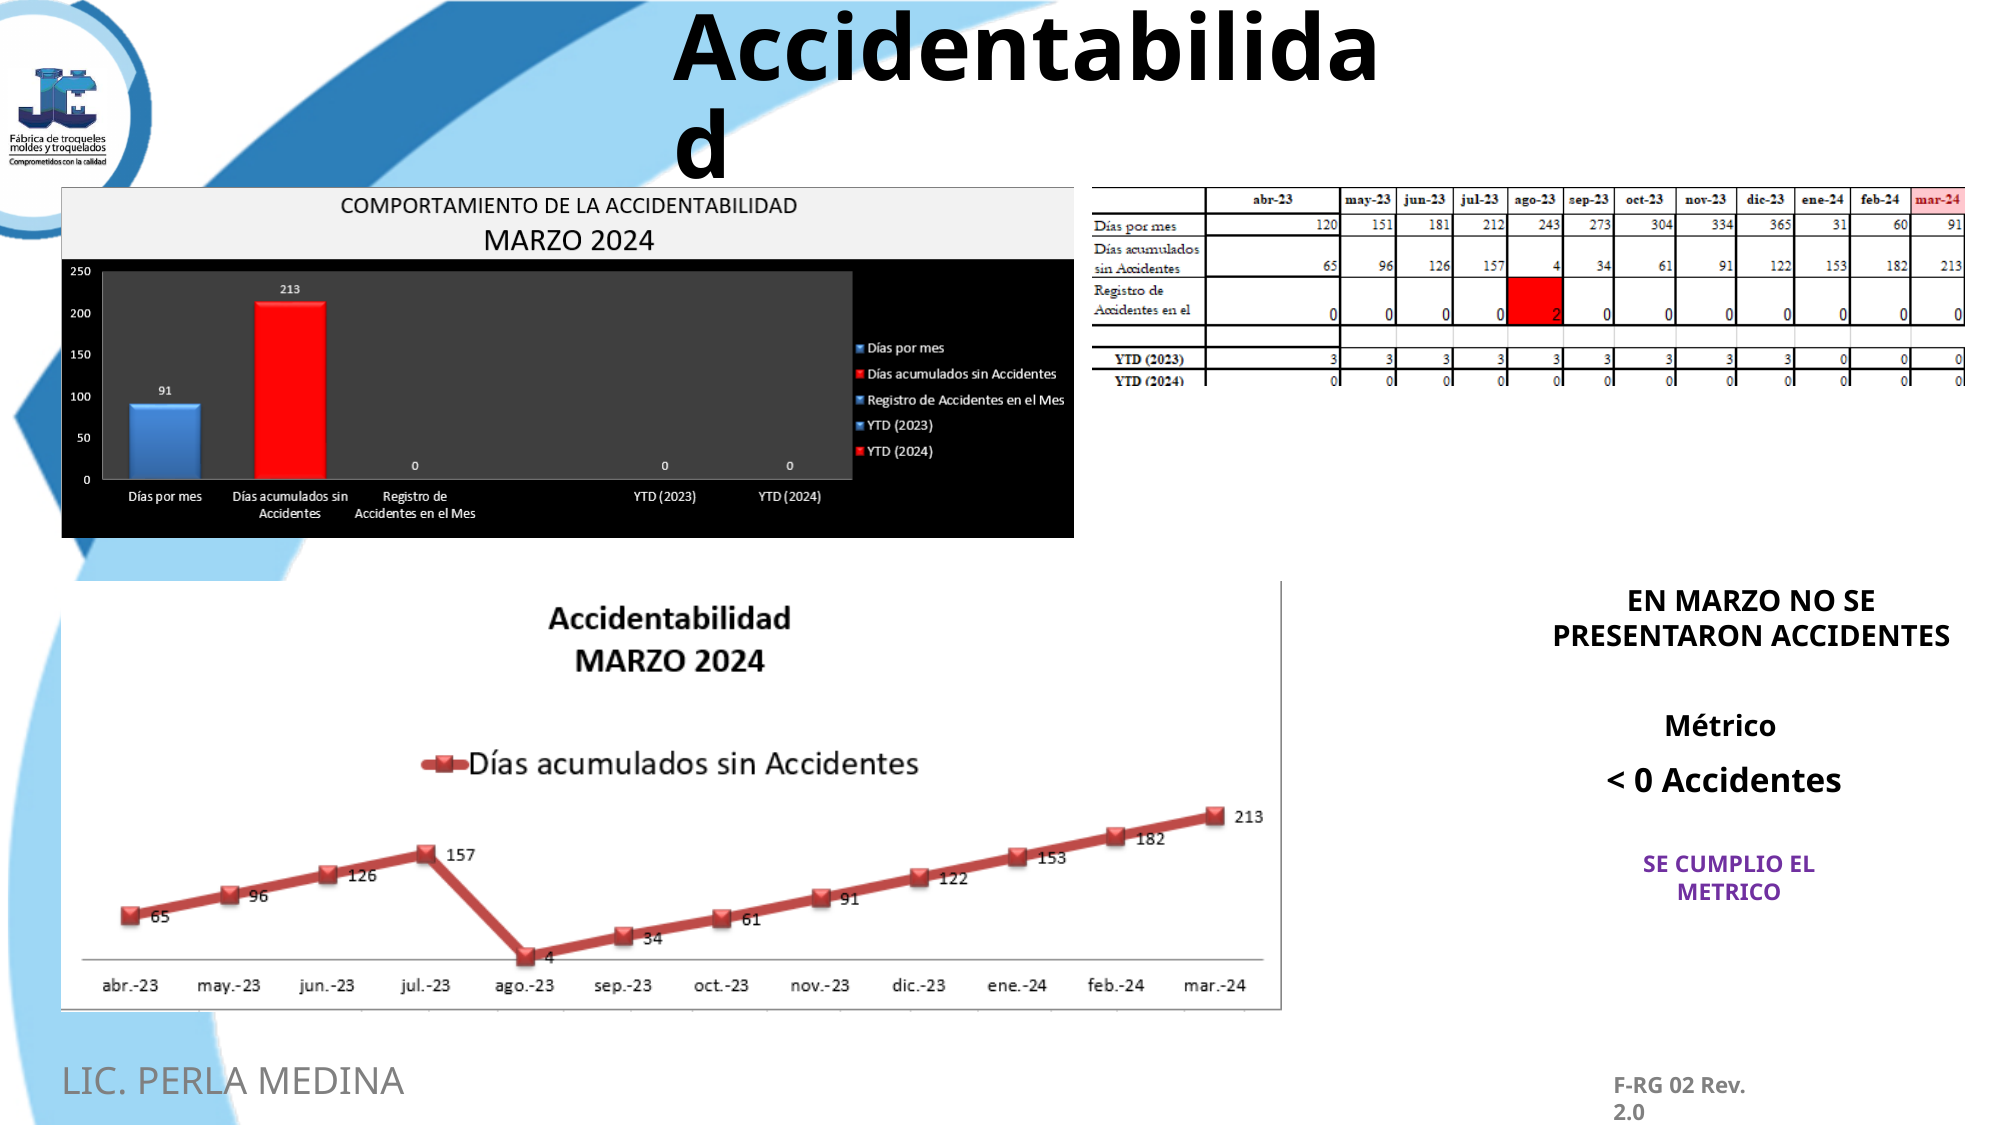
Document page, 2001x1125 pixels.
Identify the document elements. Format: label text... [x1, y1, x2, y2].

picture [0, 0, 1965, 1123]
text_box LIC. PERLA MEDINA [46, 1054, 472, 1106]
text_box Métrico < 0 Accidentes [1483, 699, 1965, 806]
text_box Accidentabilidad [658, 19, 1448, 181]
text_box EN MARZO NO SE PRESENTARON ACCIDENTES [1503, 575, 2000, 660]
text_box SE CUMPLIO EL METRICO [1576, 842, 1883, 913]
